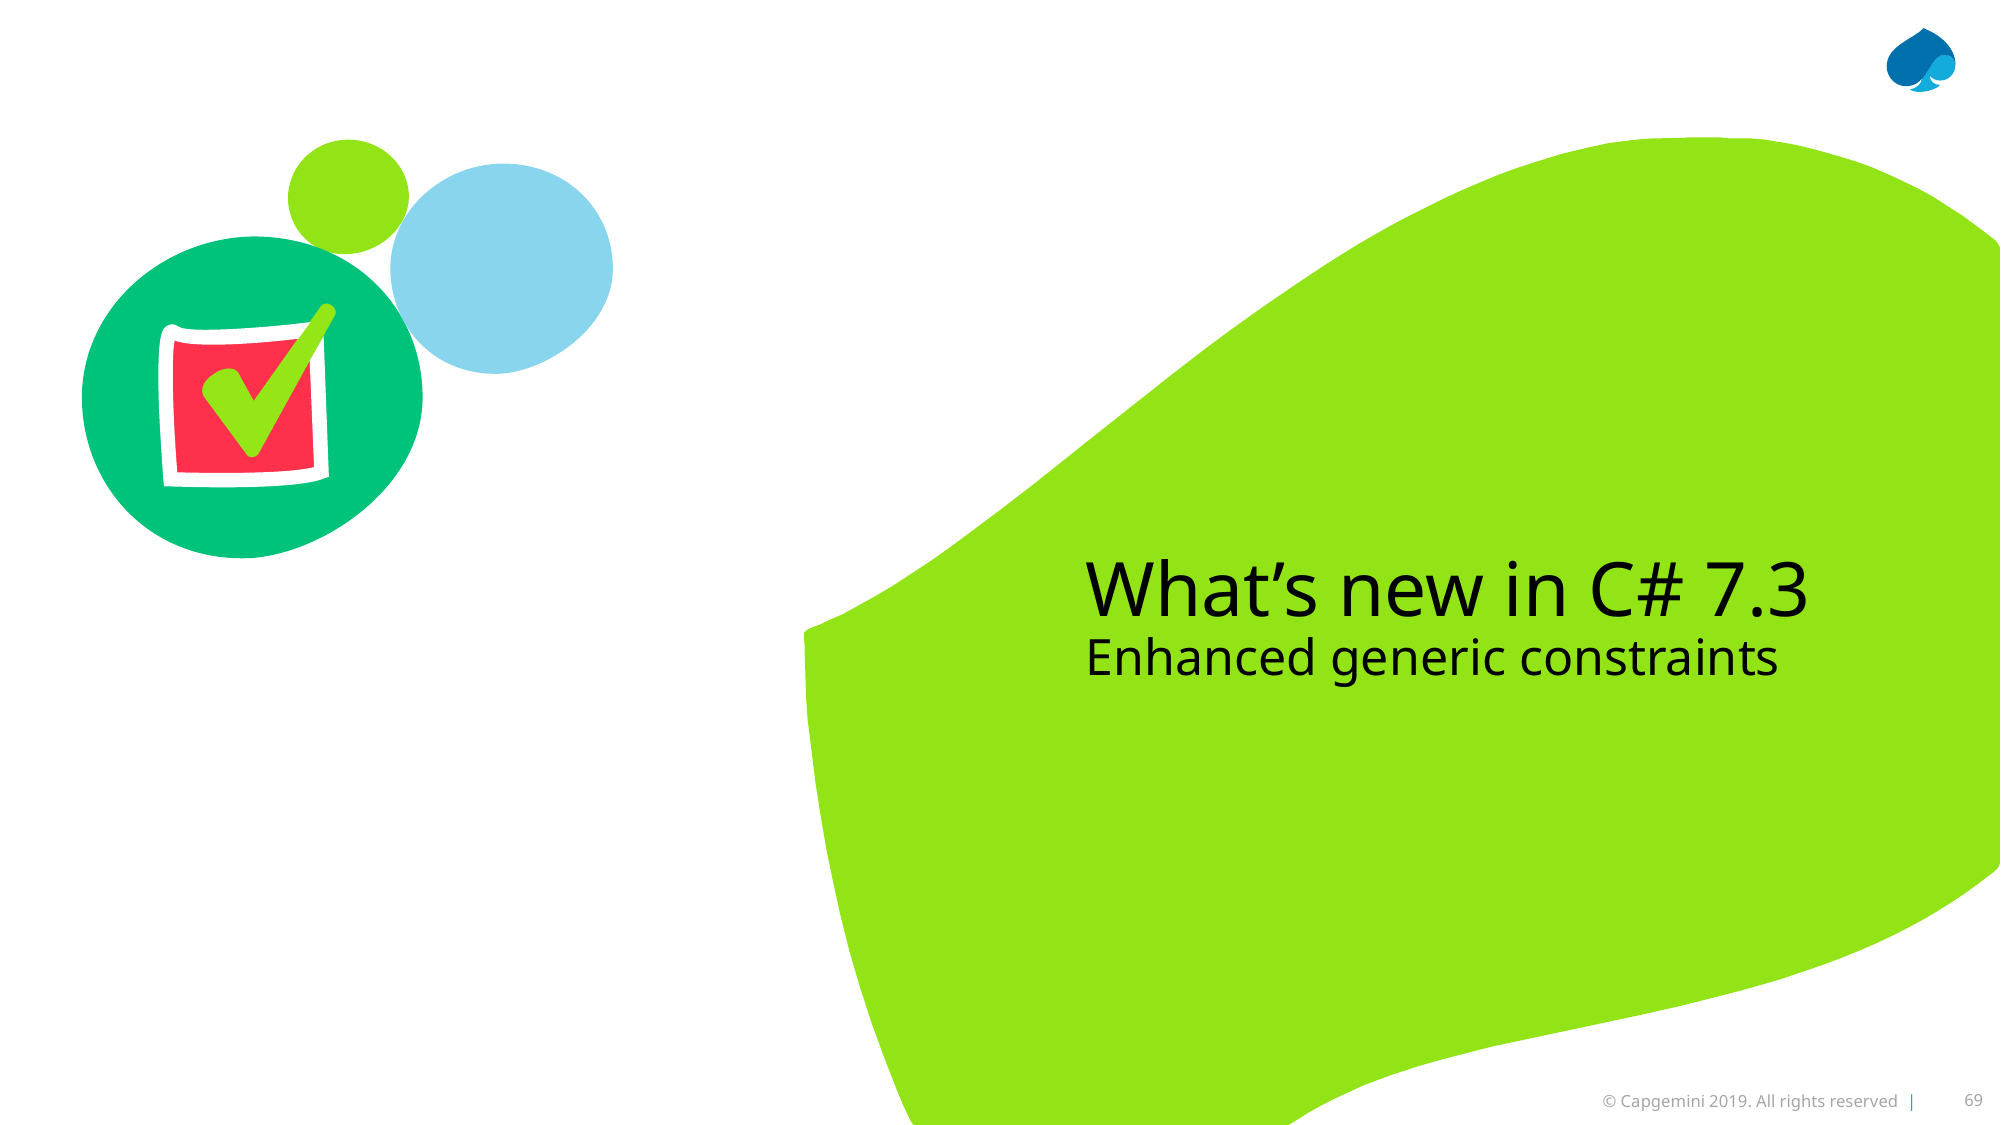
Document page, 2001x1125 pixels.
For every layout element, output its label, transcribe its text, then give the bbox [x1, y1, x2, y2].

text_box [389, 162, 614, 375]
list What’s new in C# 7.3 Enhanced generic constraints [1070, 359, 1922, 878]
text_box [287, 139, 409, 255]
text_box [80, 235, 424, 560]
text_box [156, 302, 338, 489]
